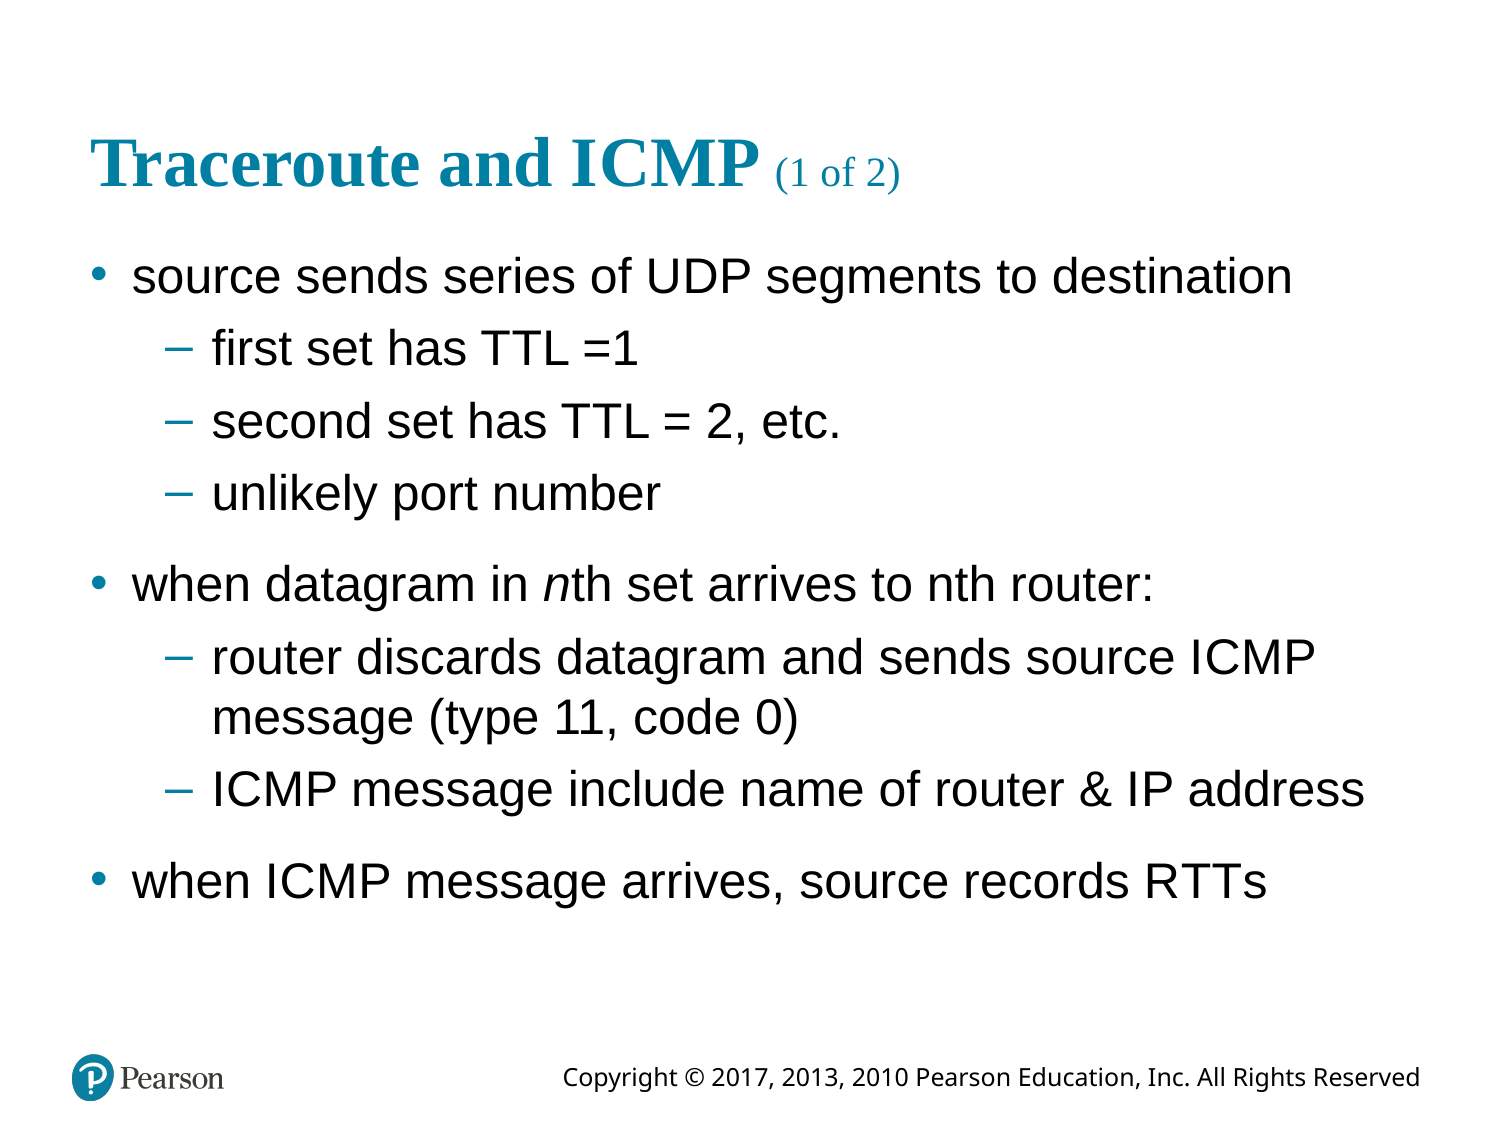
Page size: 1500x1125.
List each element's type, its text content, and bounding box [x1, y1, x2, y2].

list source sends series of U D P segments to destination first set has T T L =1 second set has T T L = 2, etc. unlikely port number when datagram in nth set arrives to nth router: router discards datagram and sends source I C M P message (type 11, code 0) I C M P message include name of router & I P address when I C M P message arrives, source records R T T s [75, 228, 1458, 924]
picture [98, 1054, 224, 1101]
title Traceroute and I C M P (1 of 2) [75, 0, 1425, 216]
picture [80, 1063, 106, 1088]
picture [72, 1054, 88, 1070]
picture [72, 1087, 83, 1101]
